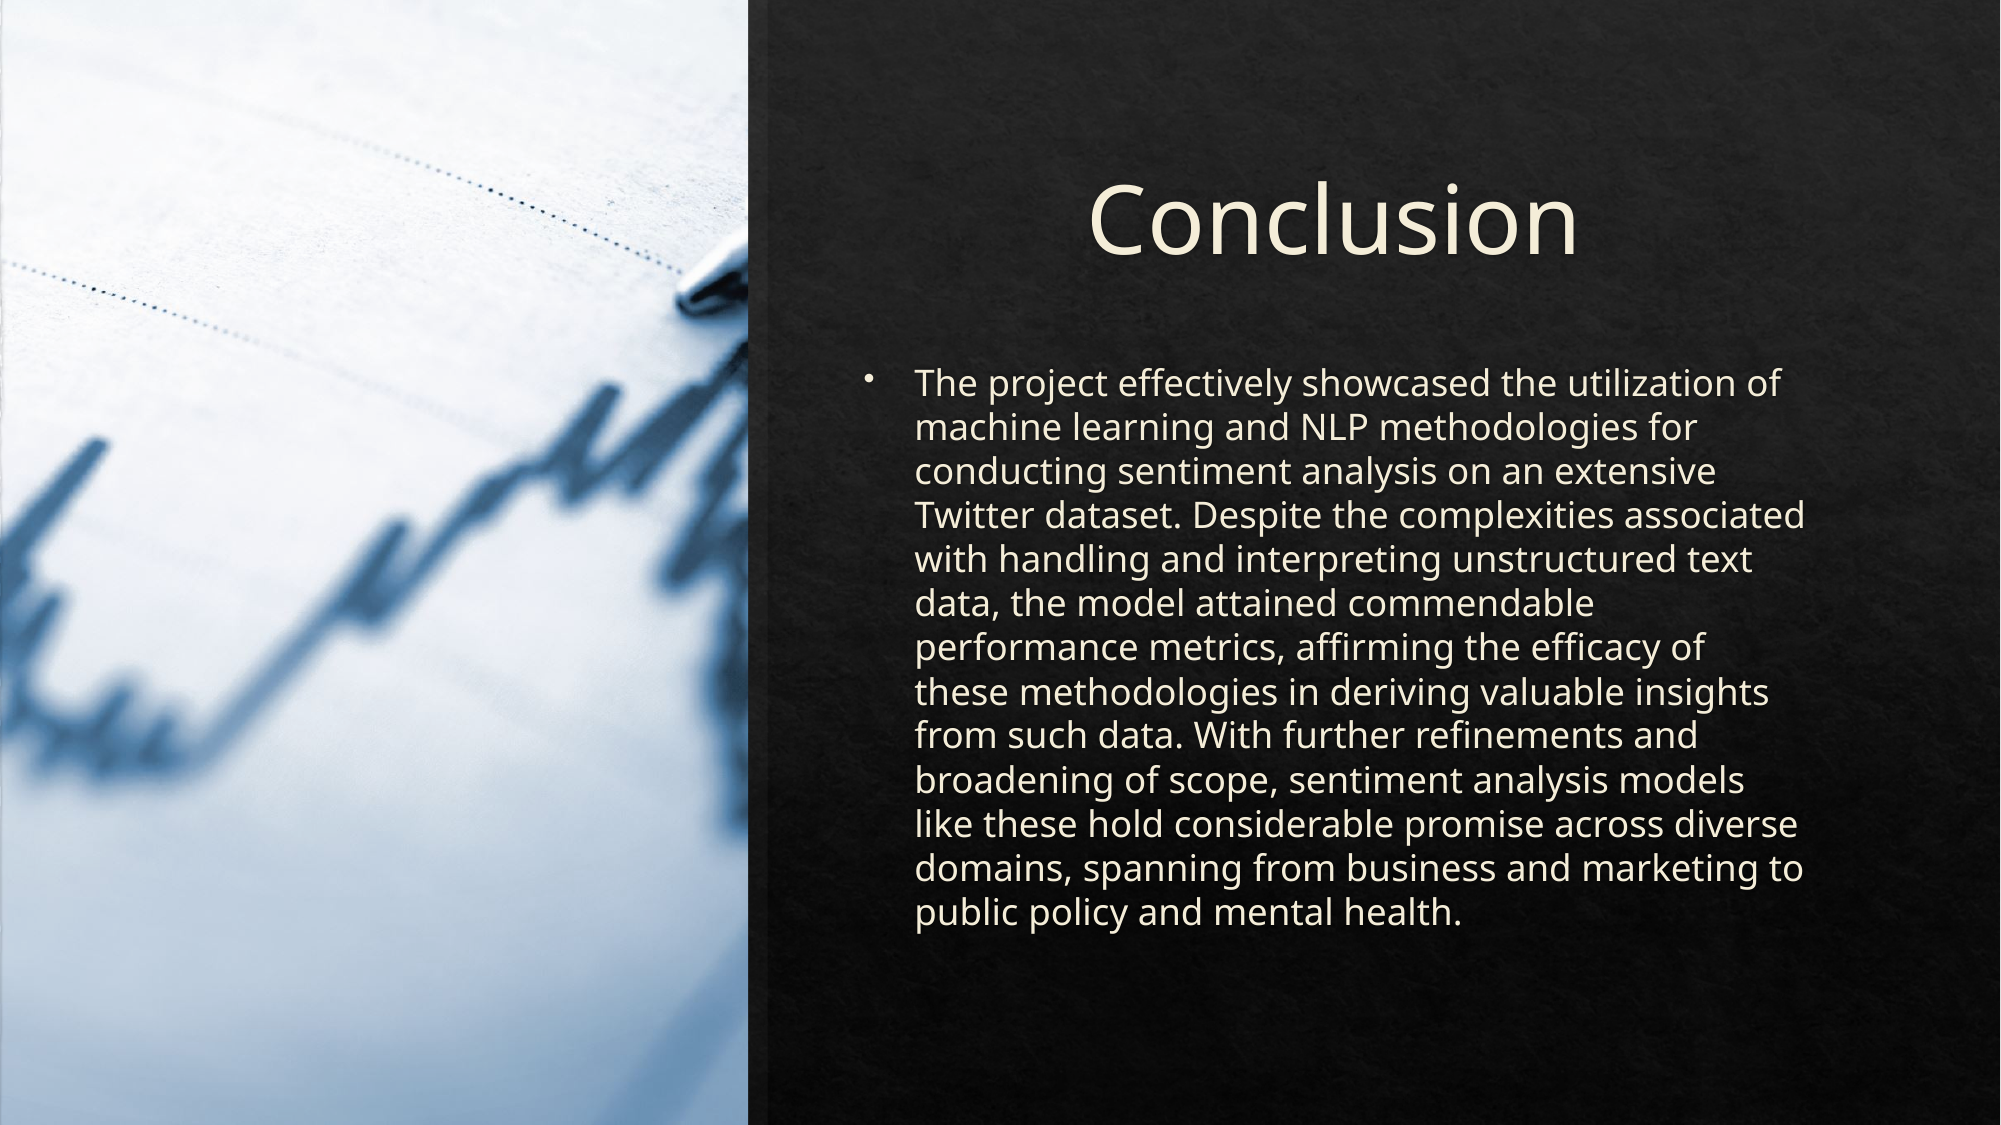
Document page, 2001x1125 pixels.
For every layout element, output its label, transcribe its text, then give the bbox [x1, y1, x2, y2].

list The project effectively showcased the utilization of machine learning and NLP methodologies for conducting sentiment analysis on an extensive Twitter dataset. Despite the complexities associated with handling and interpreting unstructured text data, the model attained commendable performance metrics, affirming the efficacy of these methodologies in deriving valuable insights from such data. With further refinements and broadening of scope, sentiment analysis models like these hold considerable promise across diverse domains, spanning from business and marketing to public policy and mental health. [844, 347, 1825, 946]
title Conclusion [844, 99, 1825, 343]
text_box [774, 0, 2000, 1125]
picture [0, 0, 768, 1125]
